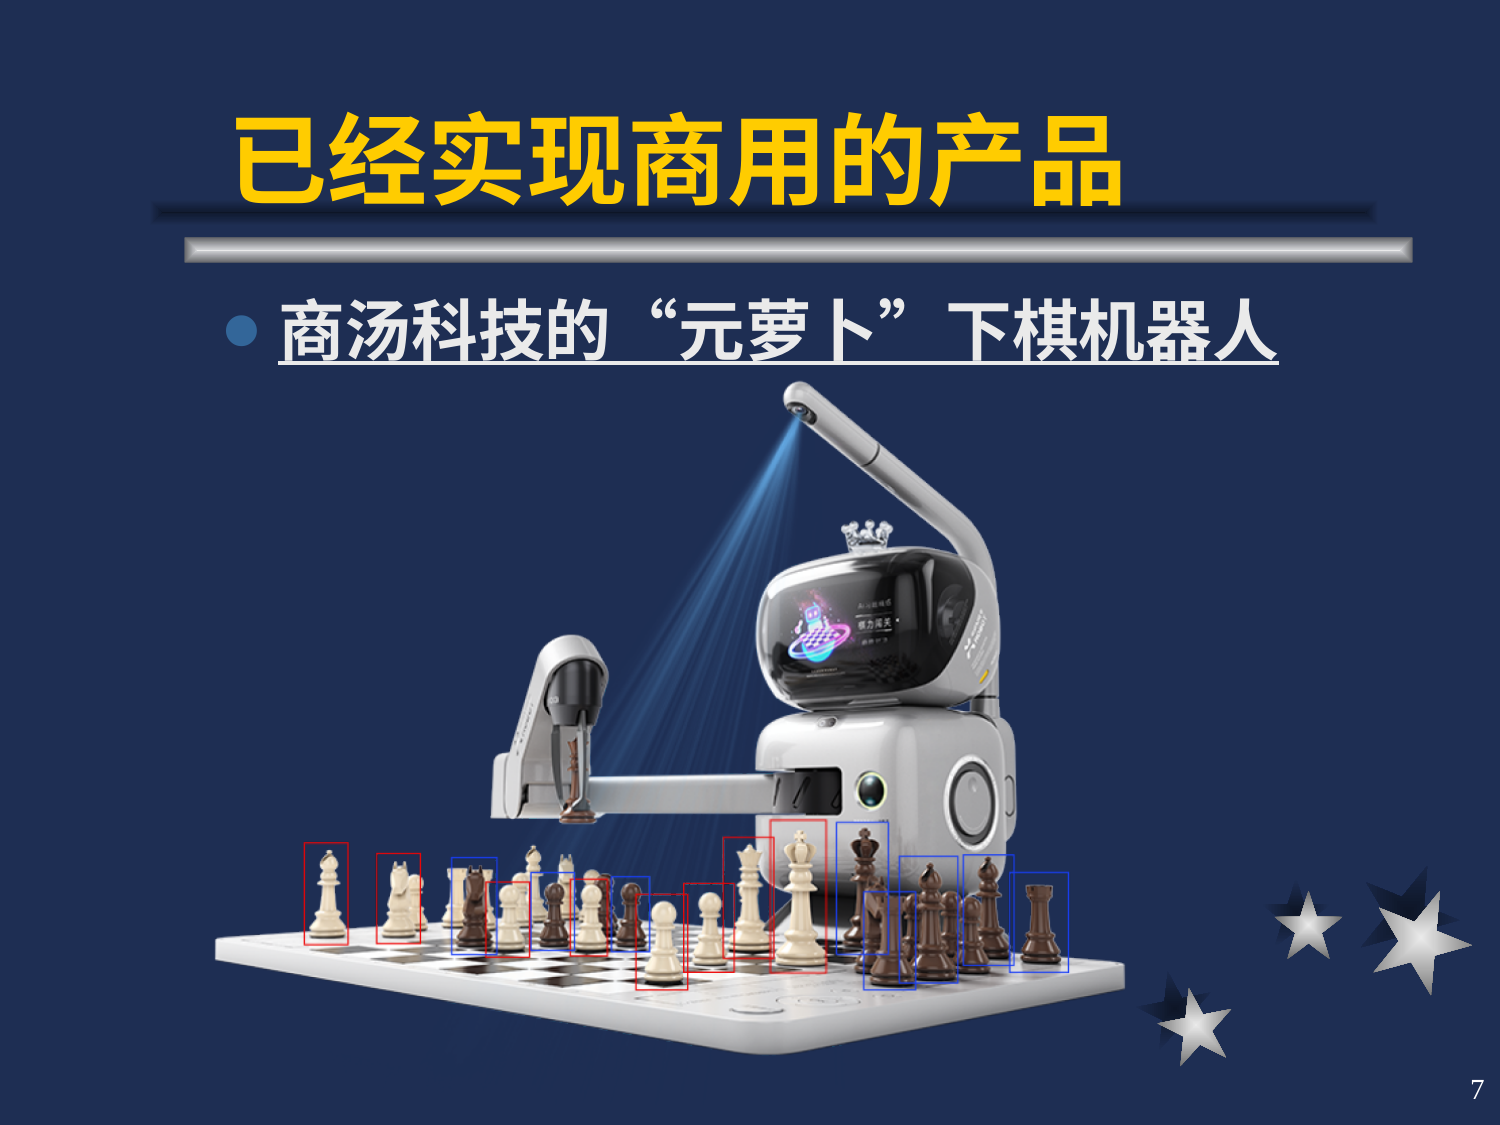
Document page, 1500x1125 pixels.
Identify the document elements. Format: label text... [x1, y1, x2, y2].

slide_number 7 [1187, 1049, 1500, 1125]
list 商汤科技的“元萝卜”下棋机器人 [206, 281, 1395, 386]
title 已经实现商用的产品 [212, 37, 1388, 226]
picture [169, 337, 1188, 1107]
